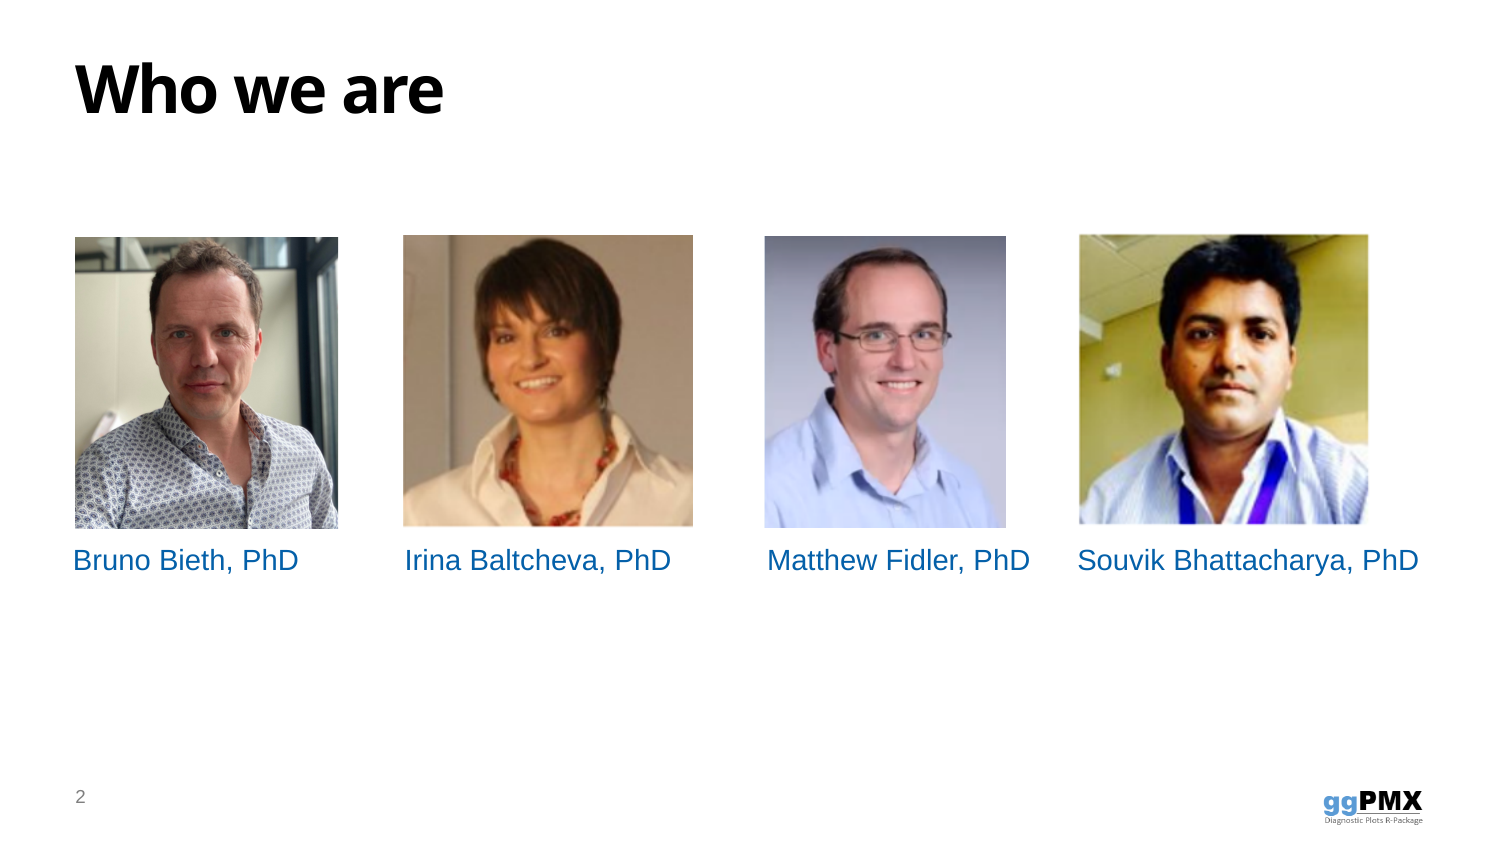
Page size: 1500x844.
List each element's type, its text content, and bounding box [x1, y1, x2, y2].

text_box [911, 736, 1465, 819]
picture [764, 235, 1007, 528]
picture [402, 235, 693, 529]
text_box Irina Baltcheva, PhD [389, 533, 687, 584]
text_box Souvik Bhattacharya, PhD [1062, 533, 1475, 584]
picture [1077, 232, 1372, 527]
title Who we are [75, 56, 1425, 214]
picture [886, 733, 1469, 843]
text_box Bruno Bieth, PhD [58, 533, 315, 584]
slide_number 2 [75, 784, 113, 822]
text_box Matthew Fidler, PhD [752, 533, 1046, 584]
picture [74, 237, 339, 529]
